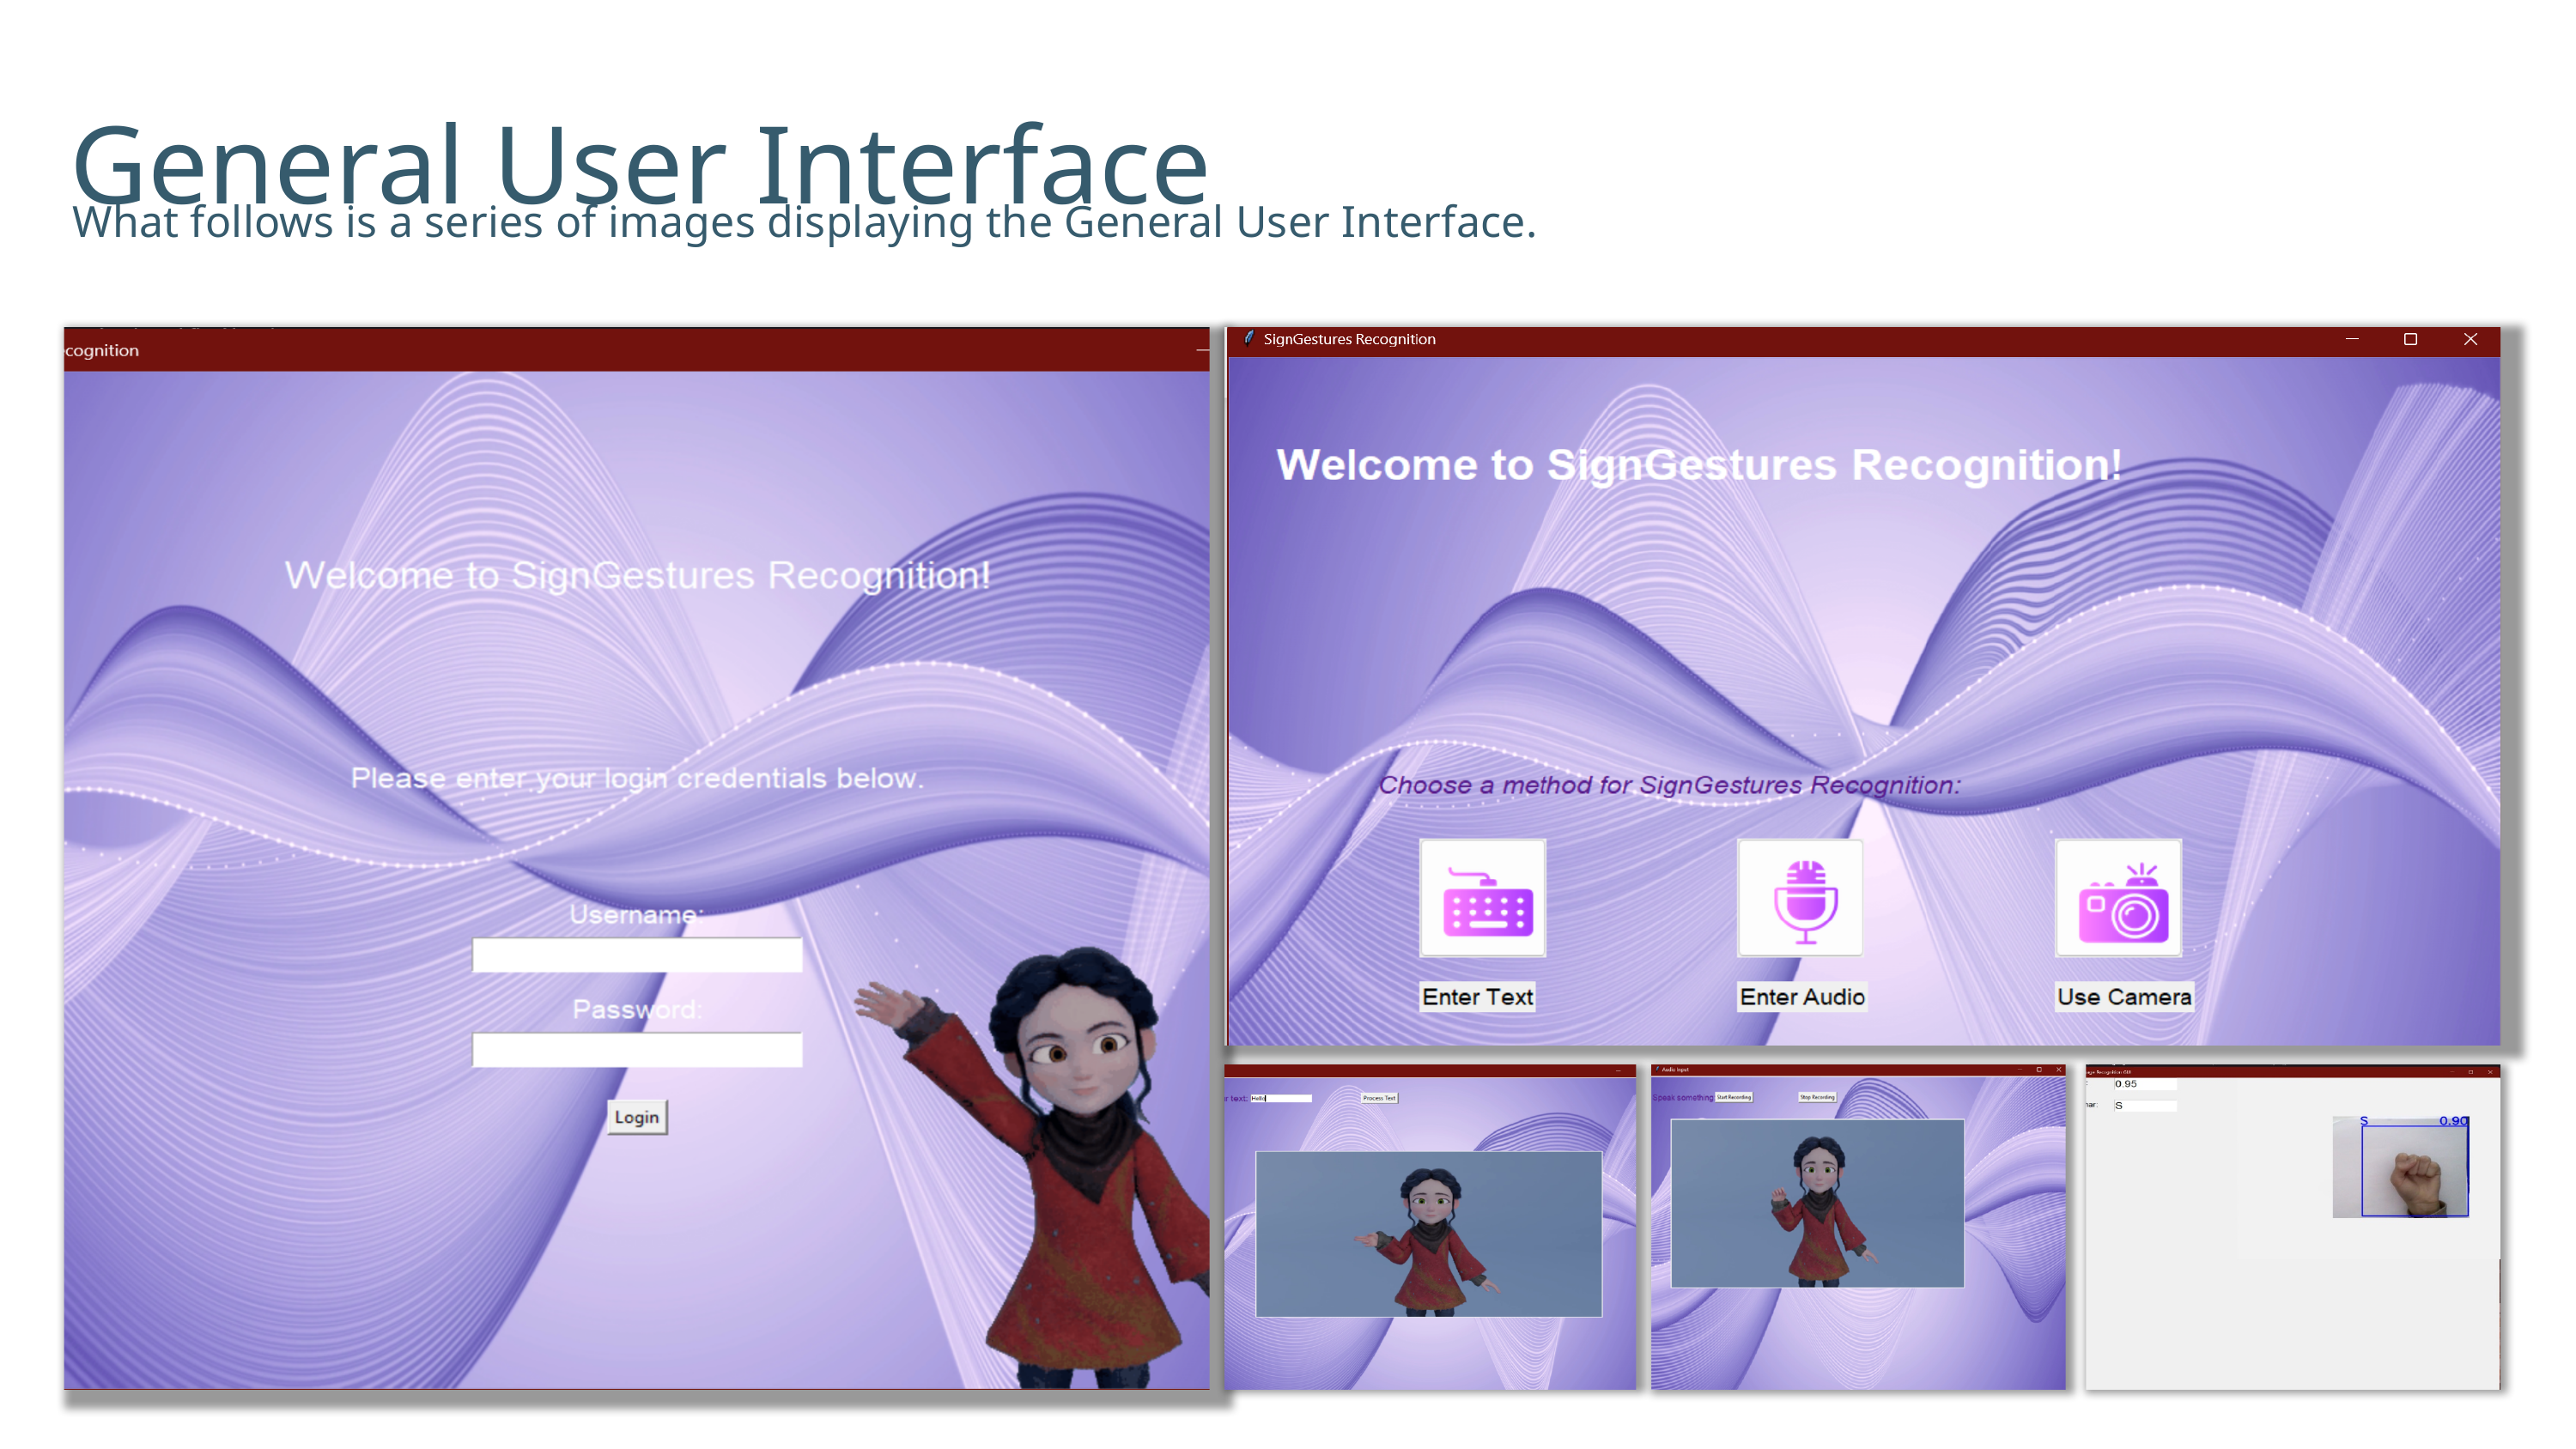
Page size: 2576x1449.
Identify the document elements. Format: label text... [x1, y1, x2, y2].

picture [1650, 1064, 2066, 1390]
picture [2085, 1064, 2501, 1390]
picture [1224, 327, 2501, 1046]
text_box What follows is a series of images displaying the General User Interface. [72, 171, 2136, 246]
picture [64, 327, 1210, 1390]
text_box General User Interface [70, 48, 2132, 226]
picture [1224, 1064, 1637, 1390]
